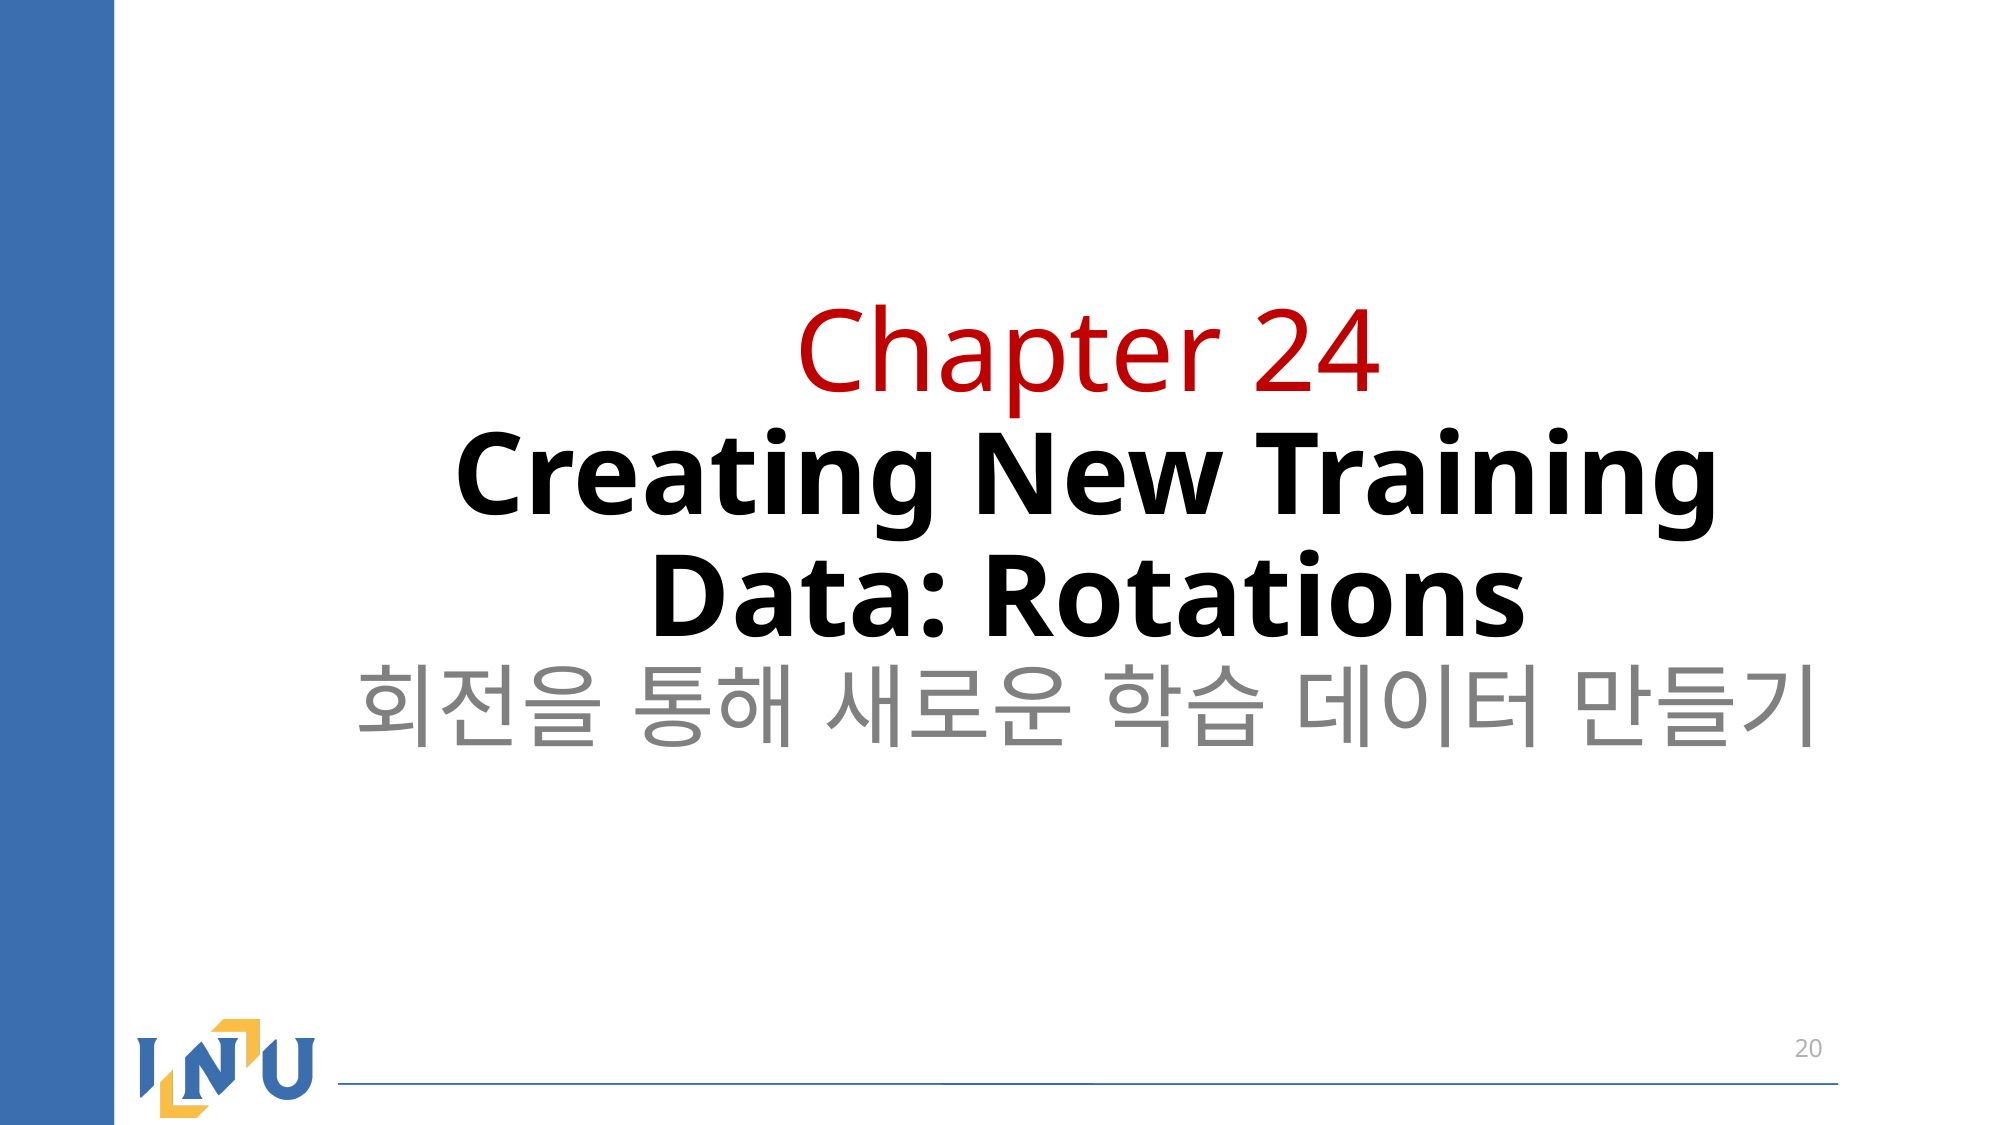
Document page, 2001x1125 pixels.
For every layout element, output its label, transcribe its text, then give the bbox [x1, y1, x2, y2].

title Chapter 24 Creating New Training Data: Rotations 회전을 통해 새로운 학습 데이터 만들기 [338, 280, 1839, 773]
slide_number 20 [1388, 1019, 1839, 1080]
